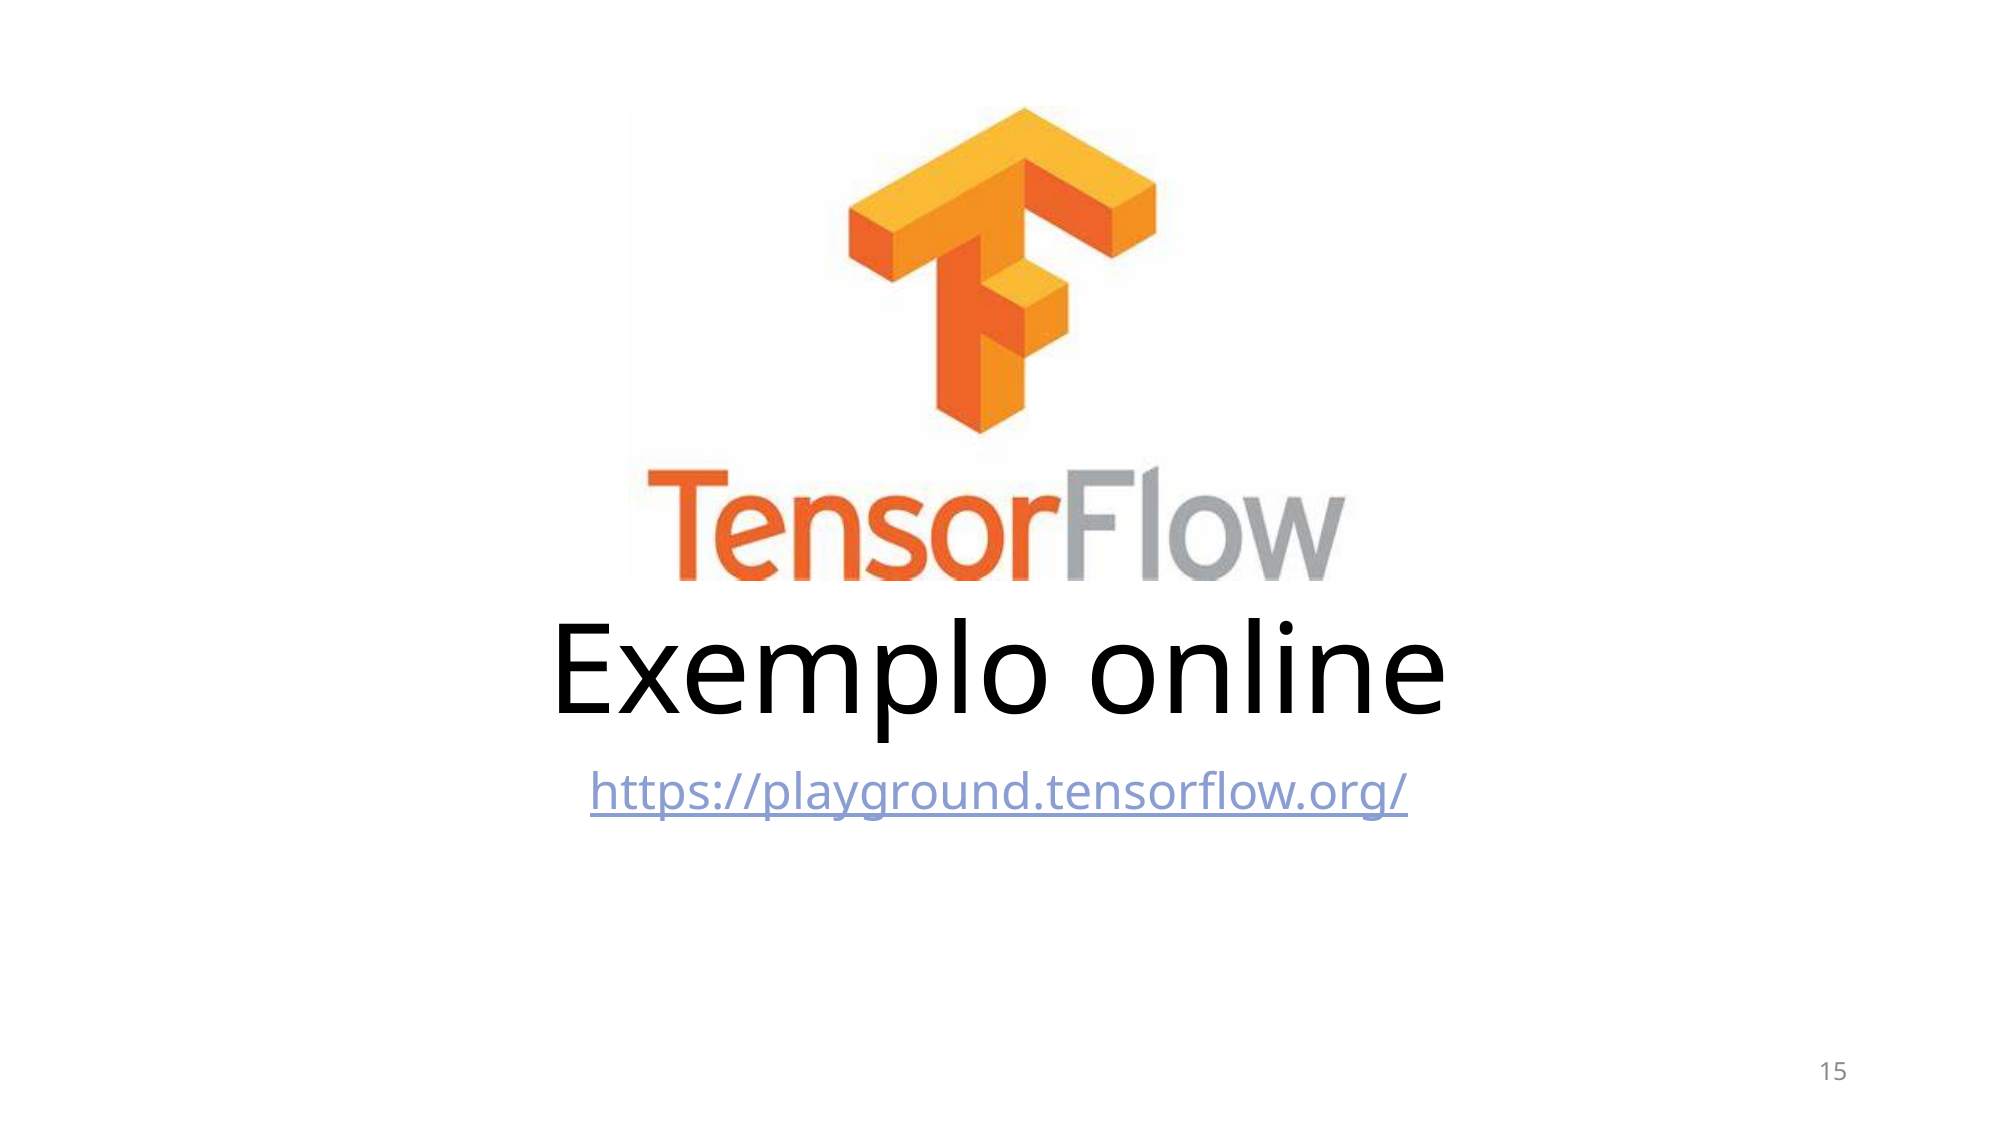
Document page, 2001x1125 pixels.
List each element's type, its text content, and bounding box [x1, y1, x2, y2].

slide_number 15 [1412, 1042, 1863, 1103]
title Exemplo online [136, 562, 1862, 749]
list https://playground.tensorflow.org/ [136, 752, 1862, 999]
picture [628, 106, 1370, 581]
